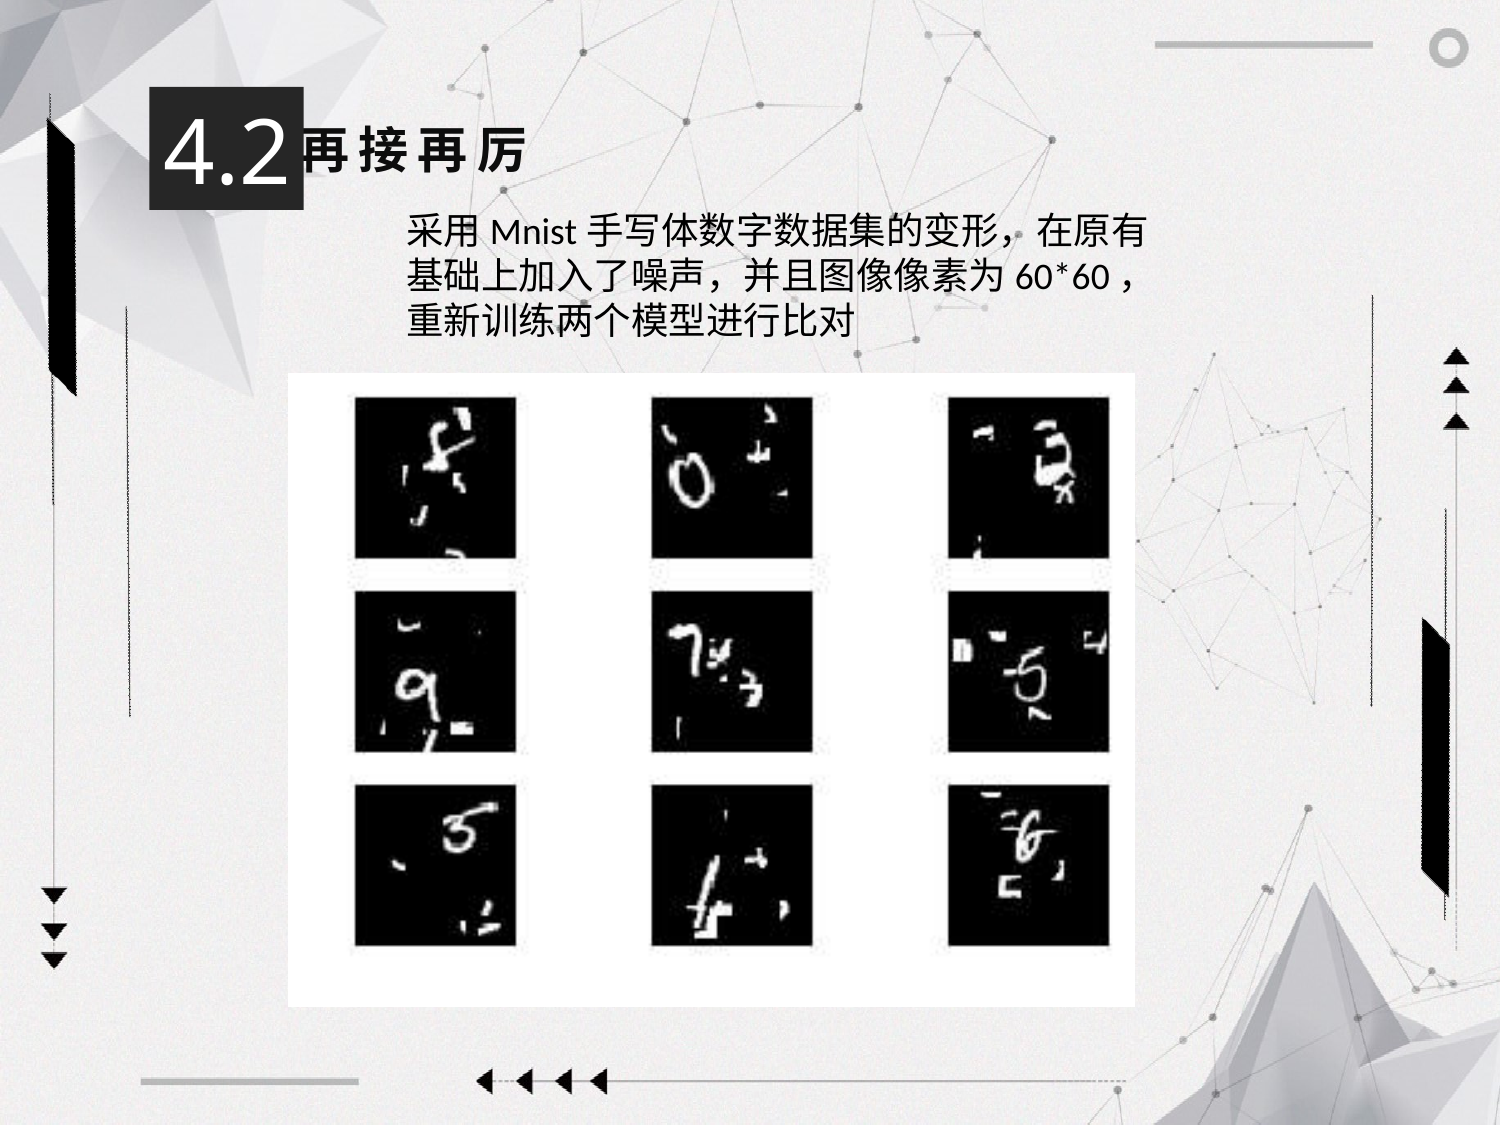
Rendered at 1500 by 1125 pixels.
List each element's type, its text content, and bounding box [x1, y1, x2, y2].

text_box 再接再厉 [304, 111, 565, 186]
picture [0, 0, 1500, 1125]
text_box 4.2 [149, 86, 304, 125]
text_box 采用Mnist手写体数字数据集的变形，在原有基础上加入了噪声，并且图像像素为60*60，重新训练两个模型进行比对 [391, 154, 1185, 372]
